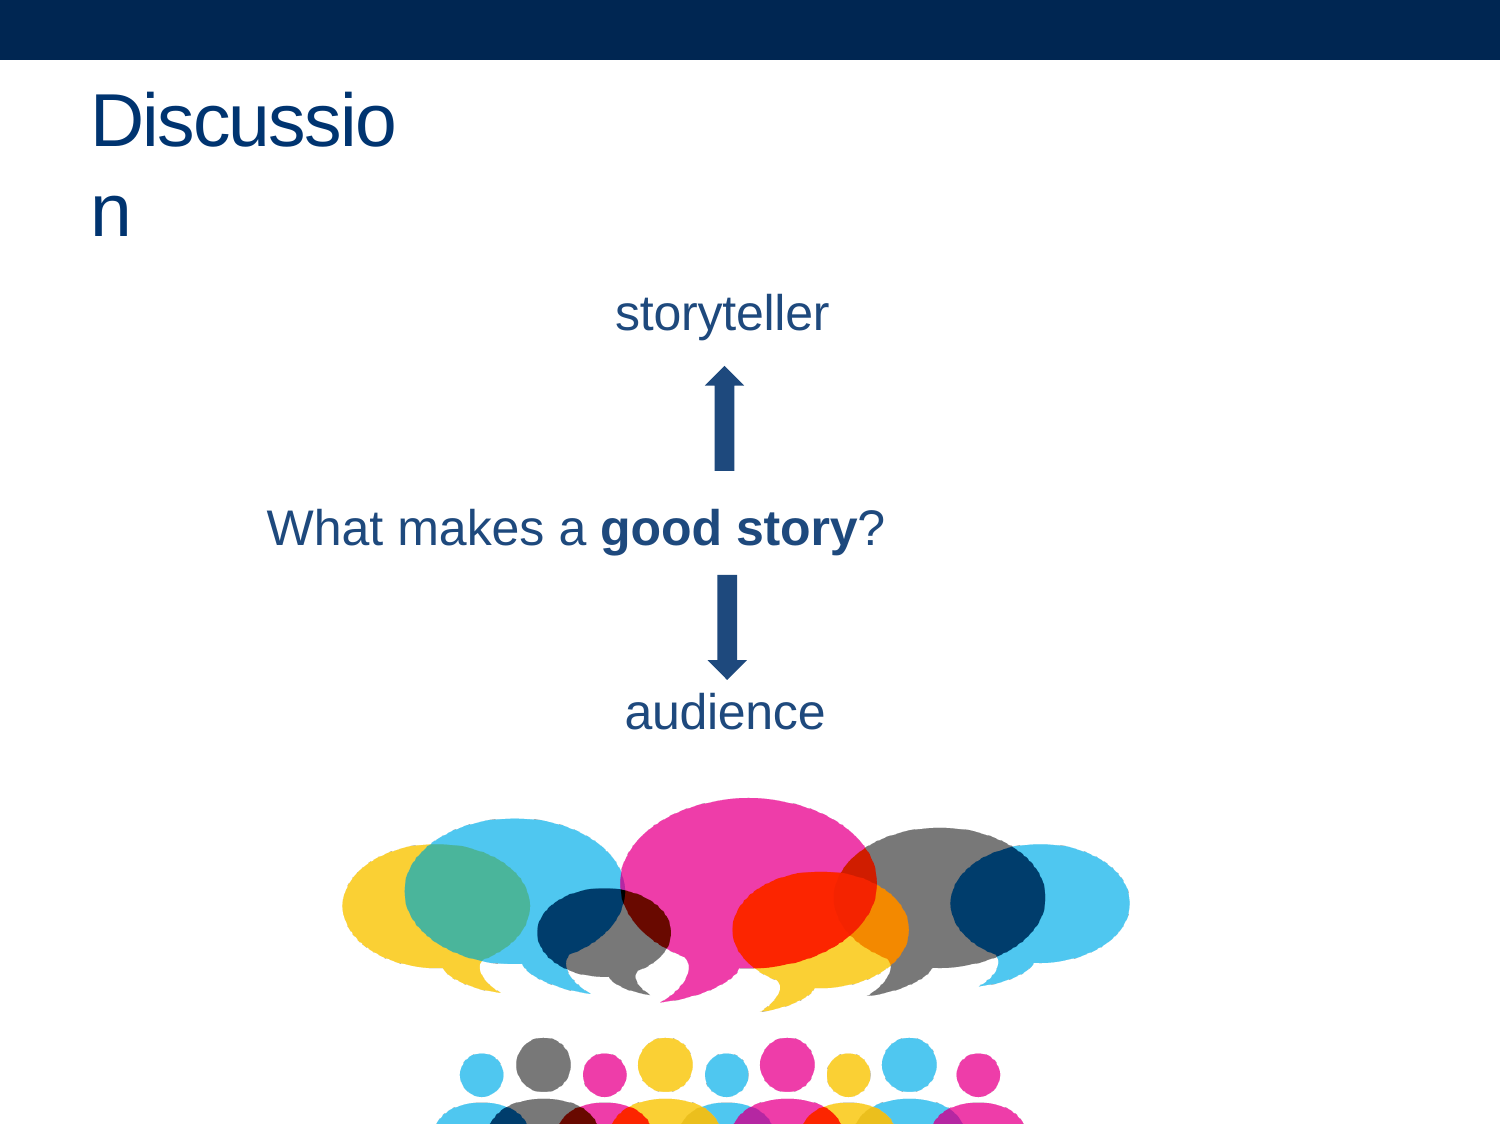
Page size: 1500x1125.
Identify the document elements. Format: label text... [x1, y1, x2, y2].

title Discussion [87, 69, 436, 260]
picture [325, 787, 1151, 1124]
text_box storyteller What makes a good story? audience [264, 278, 888, 740]
